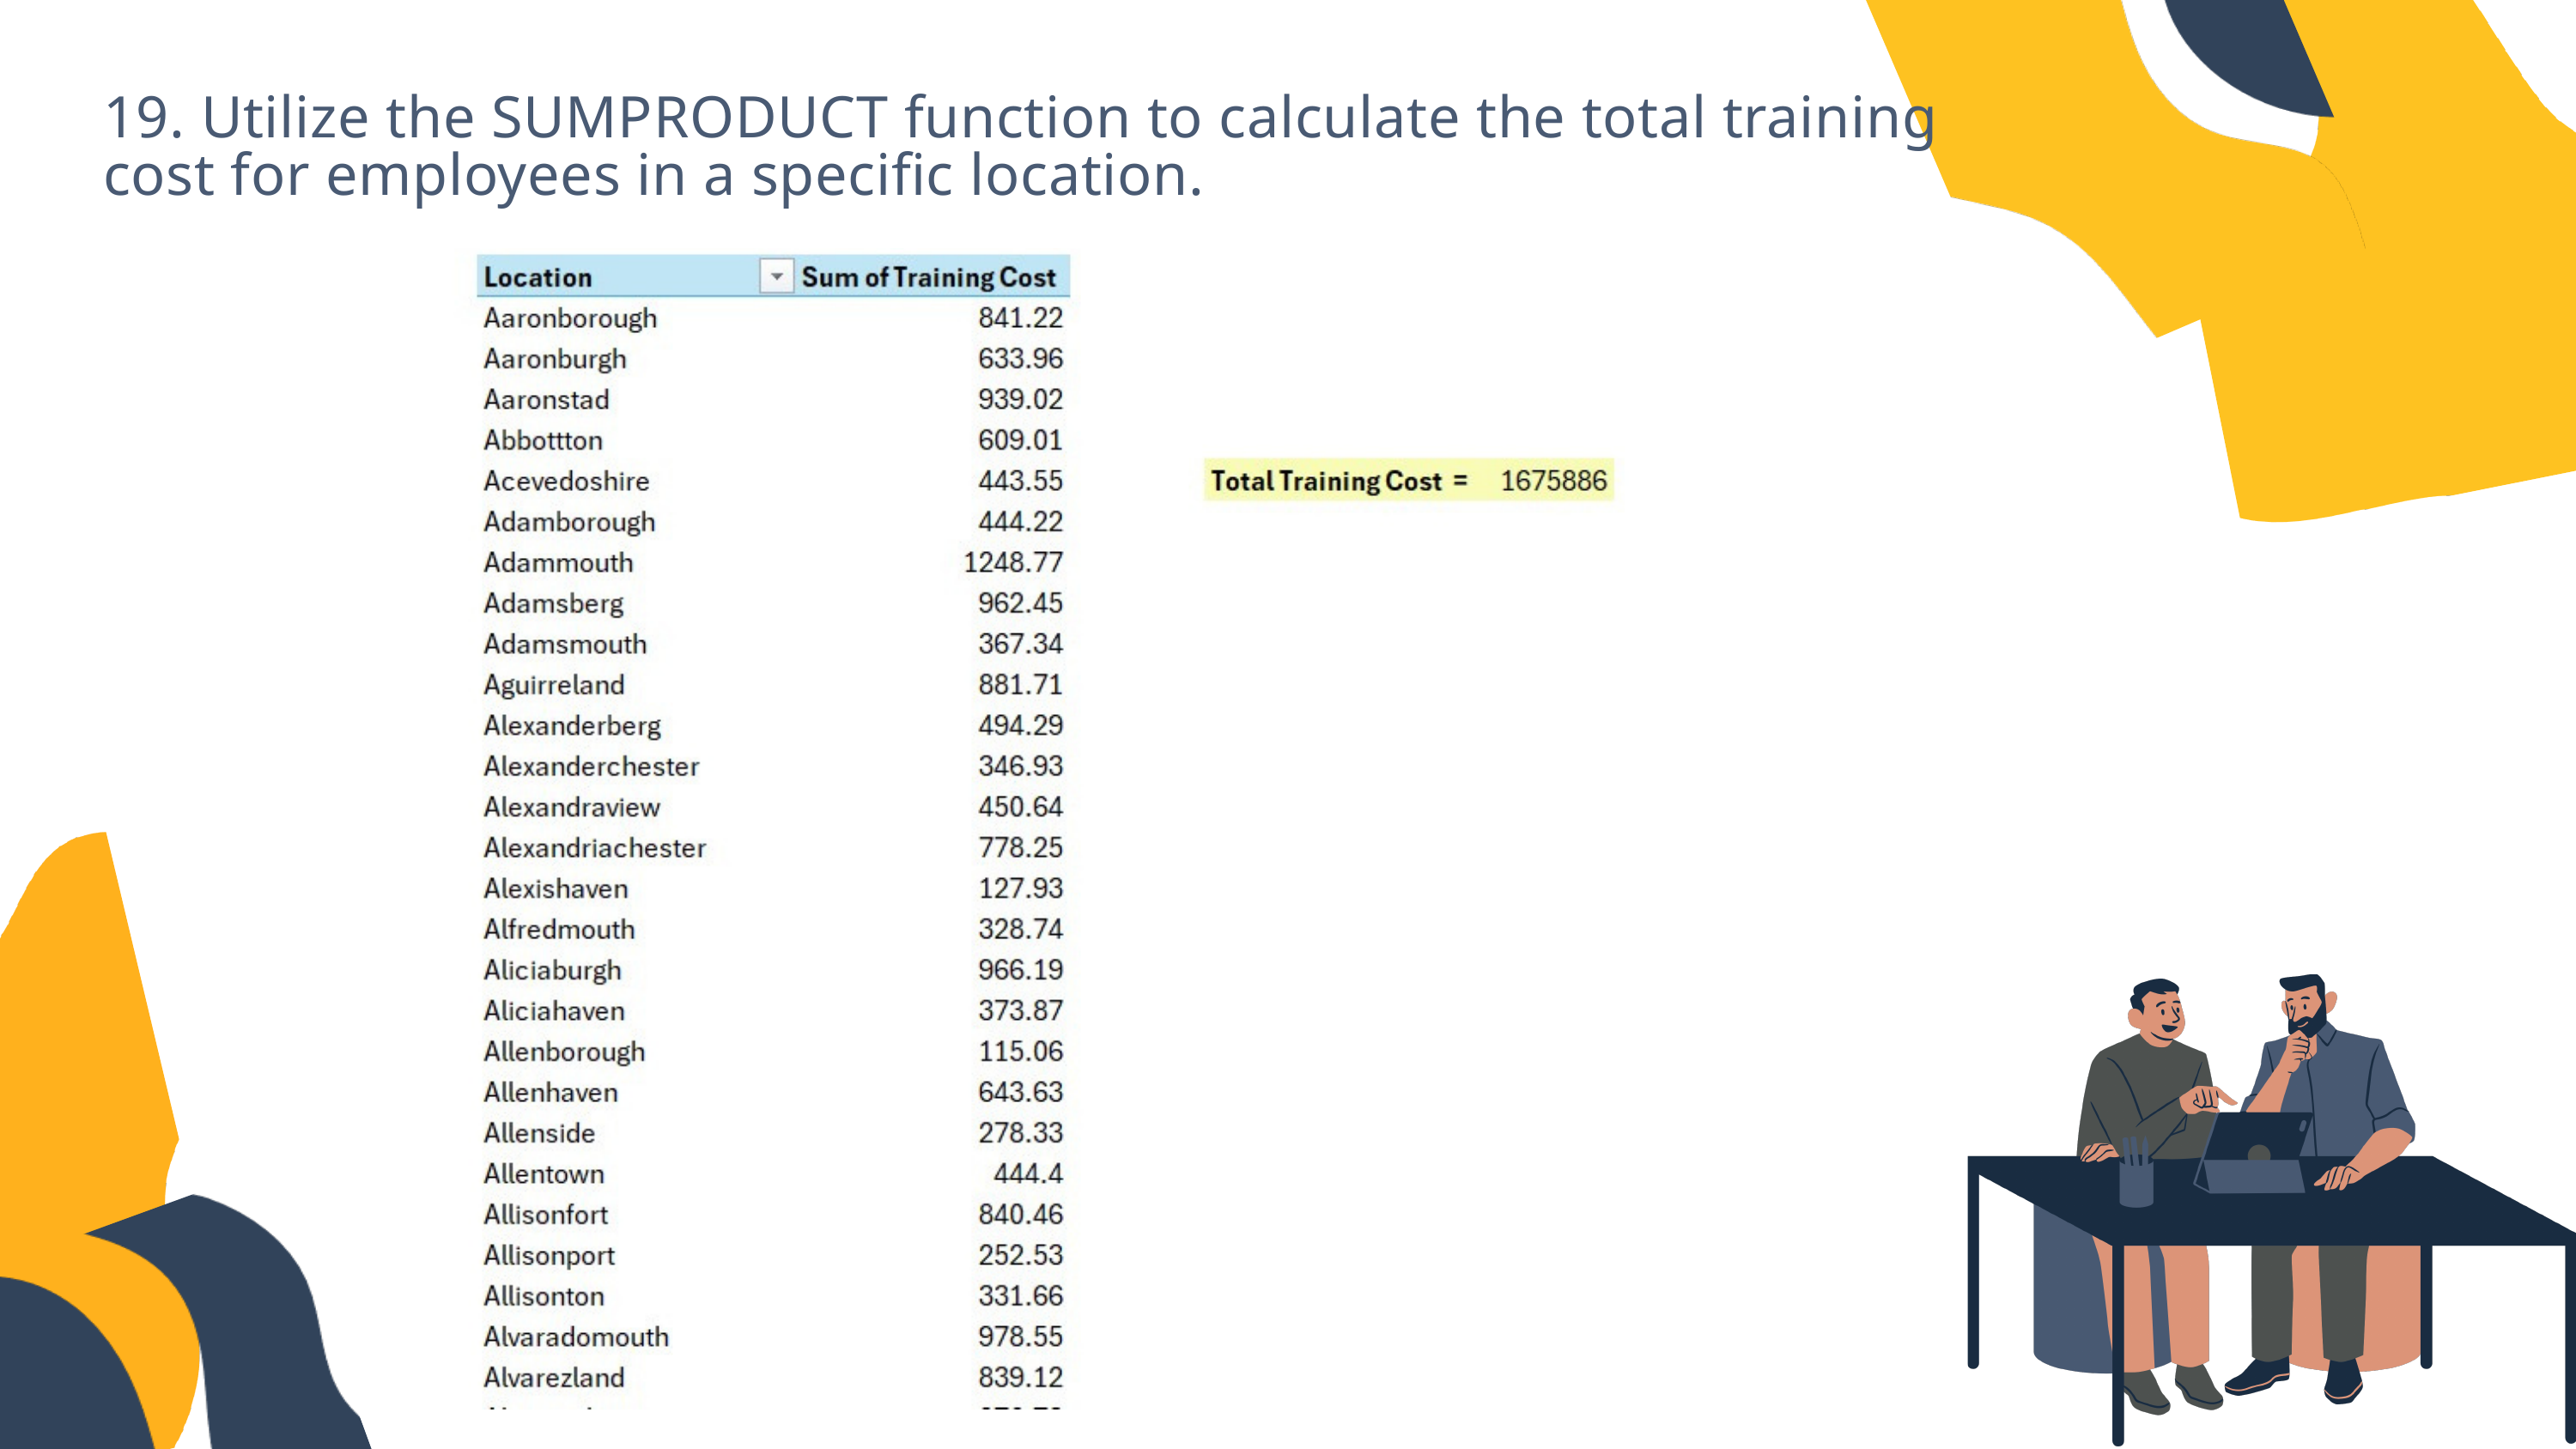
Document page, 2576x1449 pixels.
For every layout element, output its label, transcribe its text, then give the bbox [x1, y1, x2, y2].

text_box 19. Utilize the SUMPRODUCT function to calculate the total training cost for employees in a specific location. [102, 92, 1944, 207]
text_box [0, 1167, 372, 1449]
text_box [2200, 0, 2576, 537]
text_box [1866, 0, 2387, 391]
text_box [401, 248, 1645, 1410]
text_box [1967, 974, 2576, 1446]
text_box [0, 828, 192, 1264]
